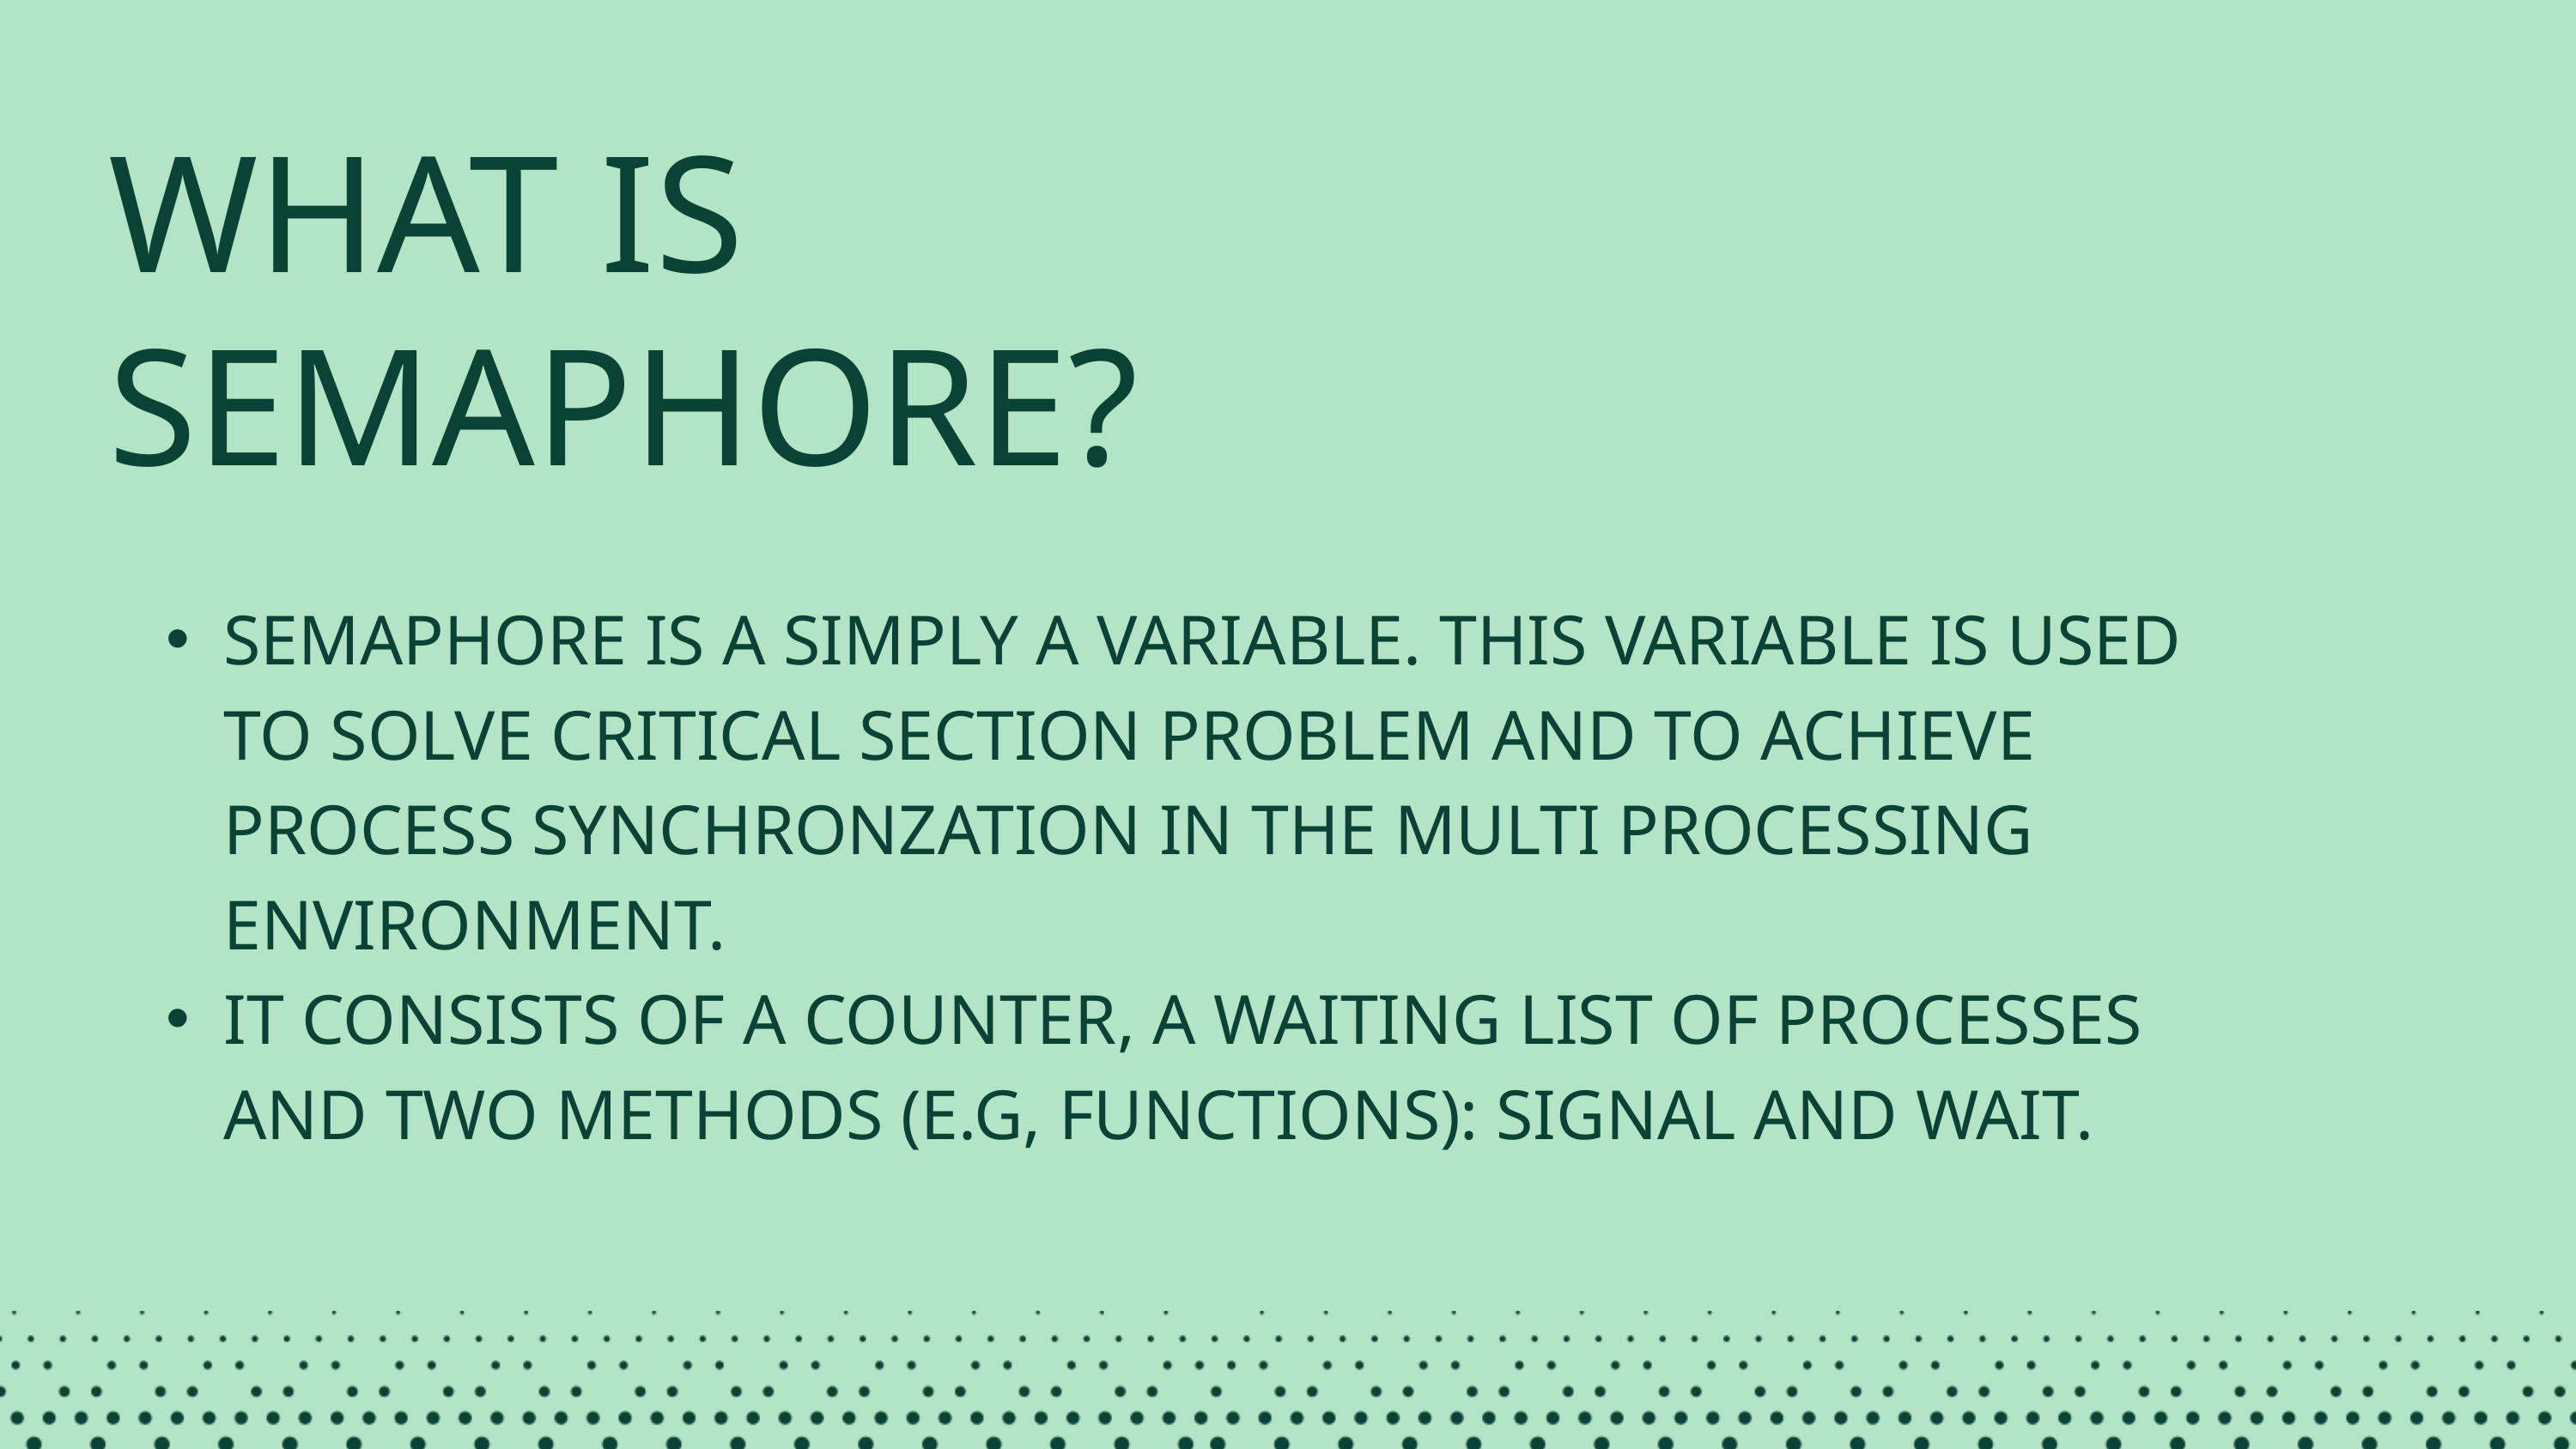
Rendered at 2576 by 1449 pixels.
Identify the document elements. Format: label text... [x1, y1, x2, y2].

text_box SEMAPHORE IS A SIMPLY A VARIABLE. THIS VARIABLE IS USED TO SOLVE CRITICAL SECTION PROBLEM AND TO ACHIEVE PROCESS SYNCHRONZATION IN THE MULTI PROCESSING ENVIRONMENT. IT CONSISTS OF A COUNTER, A WAITING LIST OF PROCESSES AND TWO METHODS (E.G, FUNCTIONS): SIGNAL AND WAIT. [108, 583, 2192, 1153]
text_box WHAT IS SEMAPHORE? [108, 111, 1402, 499]
picture [0, 1311, 2576, 1449]
